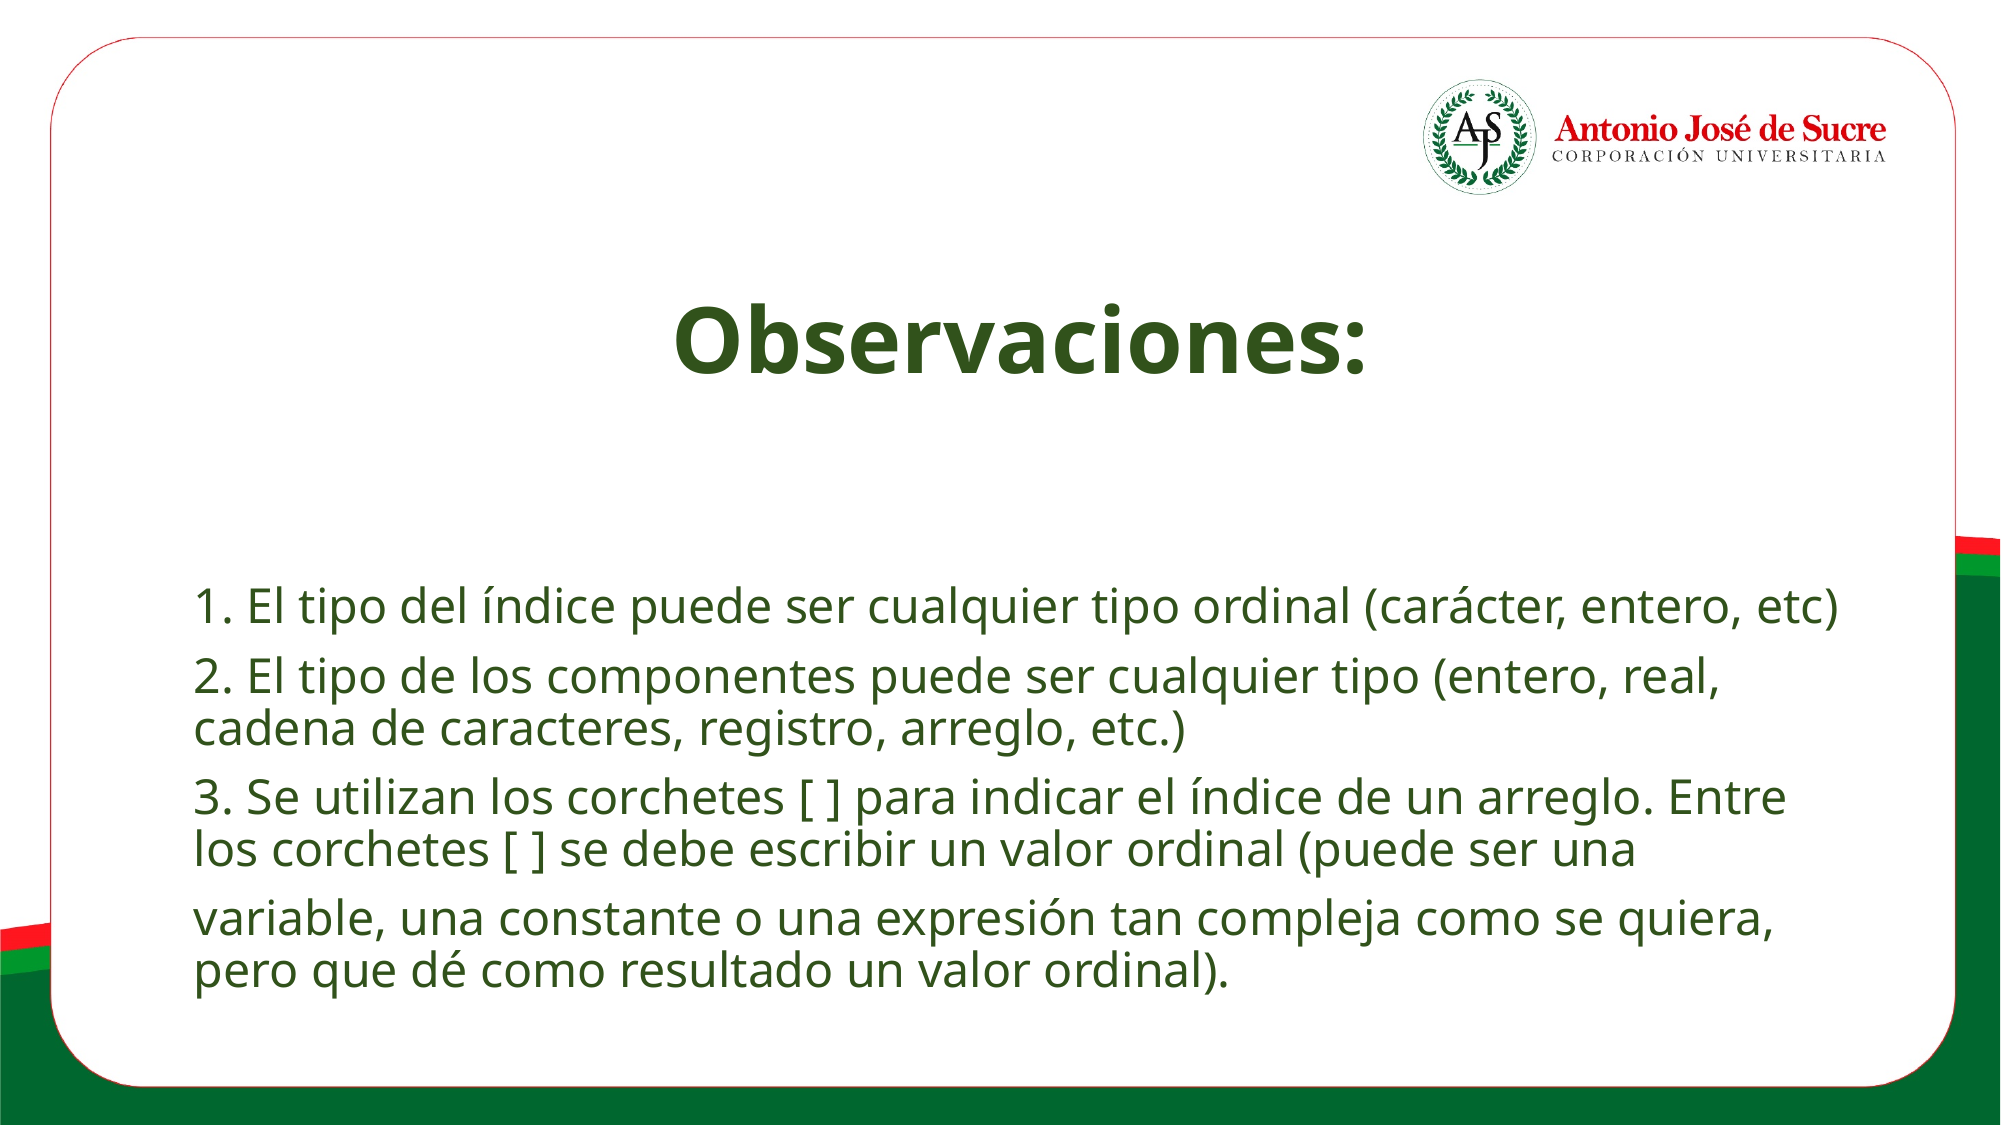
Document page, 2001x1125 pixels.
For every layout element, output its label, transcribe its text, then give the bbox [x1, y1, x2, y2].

title Observaciones: [158, 235, 1884, 453]
list 1. El tipo del índice puede ser cualquier tipo ordinal (carácter, entero, etc) 2. El tipo de los componentes puede ser cualquier tipo (entero, real, cadena de caracteres, registro, arreglo, etc.) 3. Se utilizan los corchetes [ ] para indicar el índice de un arreglo. Entre los corchetes [ ] se debe escribir un valor ordinal (puede ser una variable, una constante o una expresión tan compleja como se quiera, pero que dé como resultado un valor ordinal). [178, 499, 1863, 1014]
picture [0, 0, 2001, 1125]
